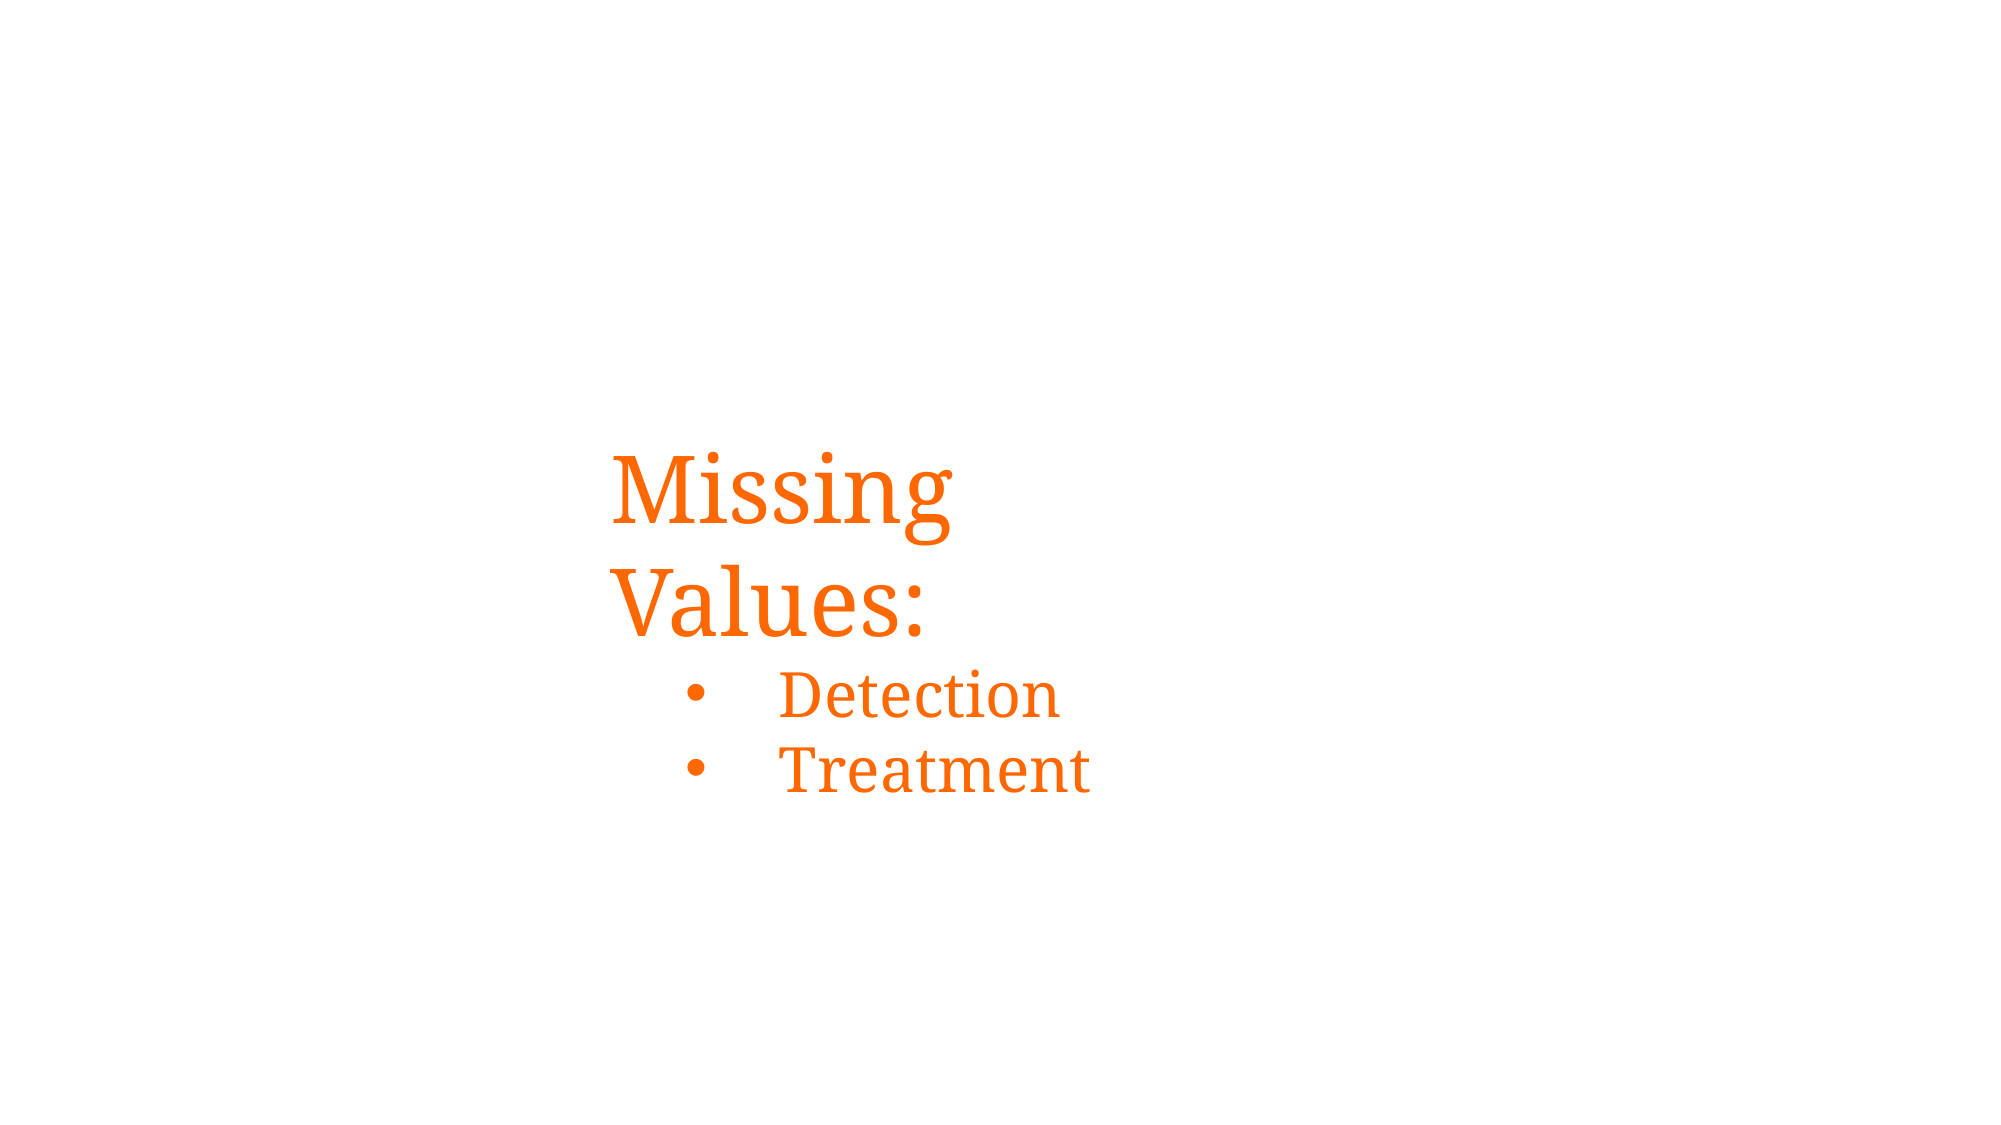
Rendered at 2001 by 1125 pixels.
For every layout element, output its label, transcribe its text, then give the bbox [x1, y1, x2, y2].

text_box Missing Values: Detection Treatment [595, 422, 1190, 813]
